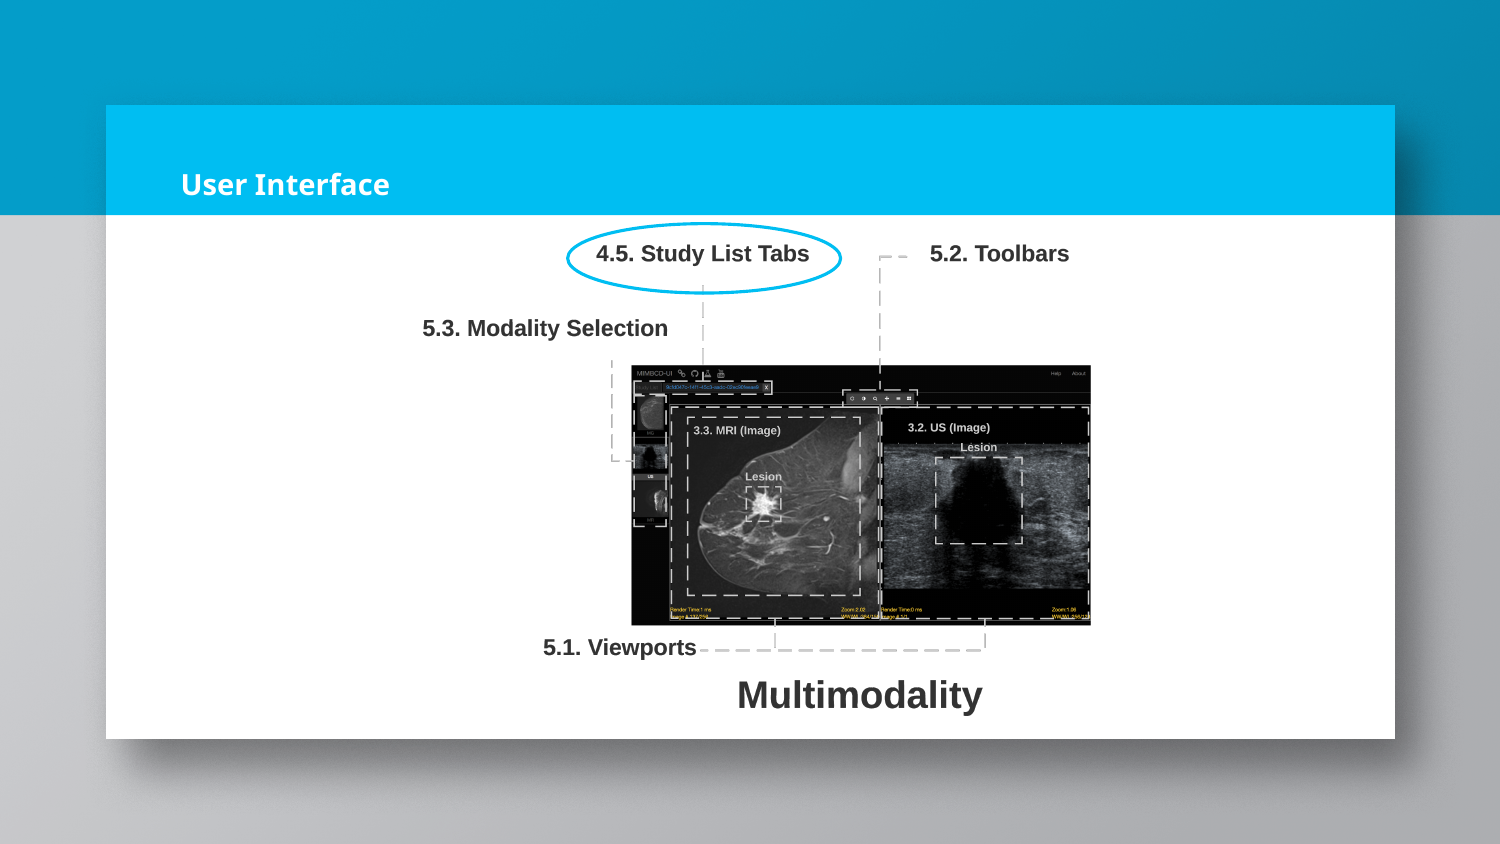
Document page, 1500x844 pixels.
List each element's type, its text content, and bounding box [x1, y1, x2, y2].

picture [0, 216, 1500, 844]
title User Interface [165, 106, 1336, 217]
